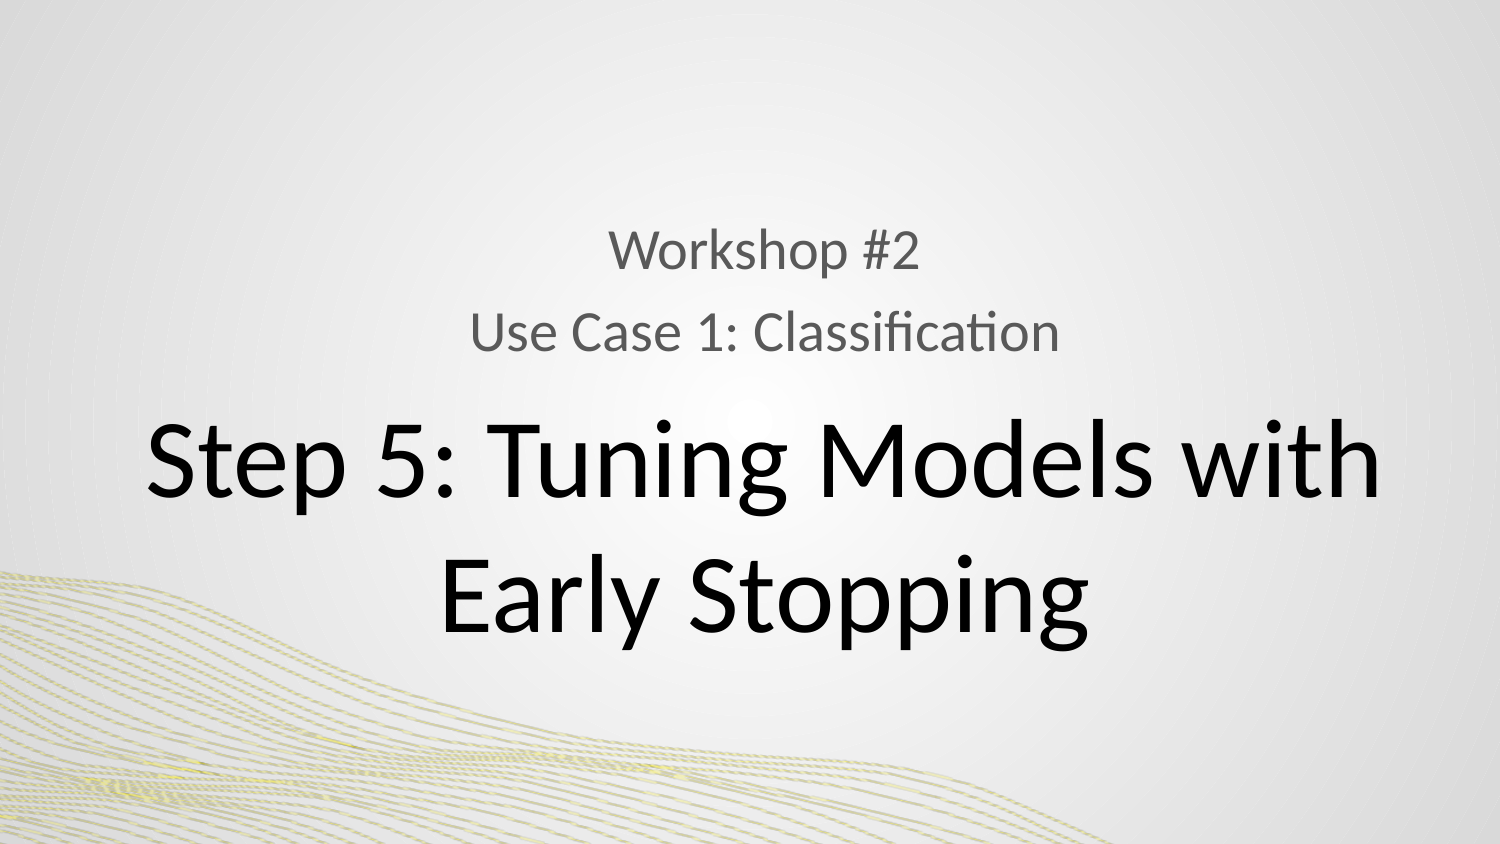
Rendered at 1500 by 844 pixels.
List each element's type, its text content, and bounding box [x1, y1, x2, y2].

subtitle Workshop #2 Use Case 1: Classification Step 5: Tuning Models with Early Stopping [112, 203, 1418, 718]
picture [0, 523, 1224, 844]
